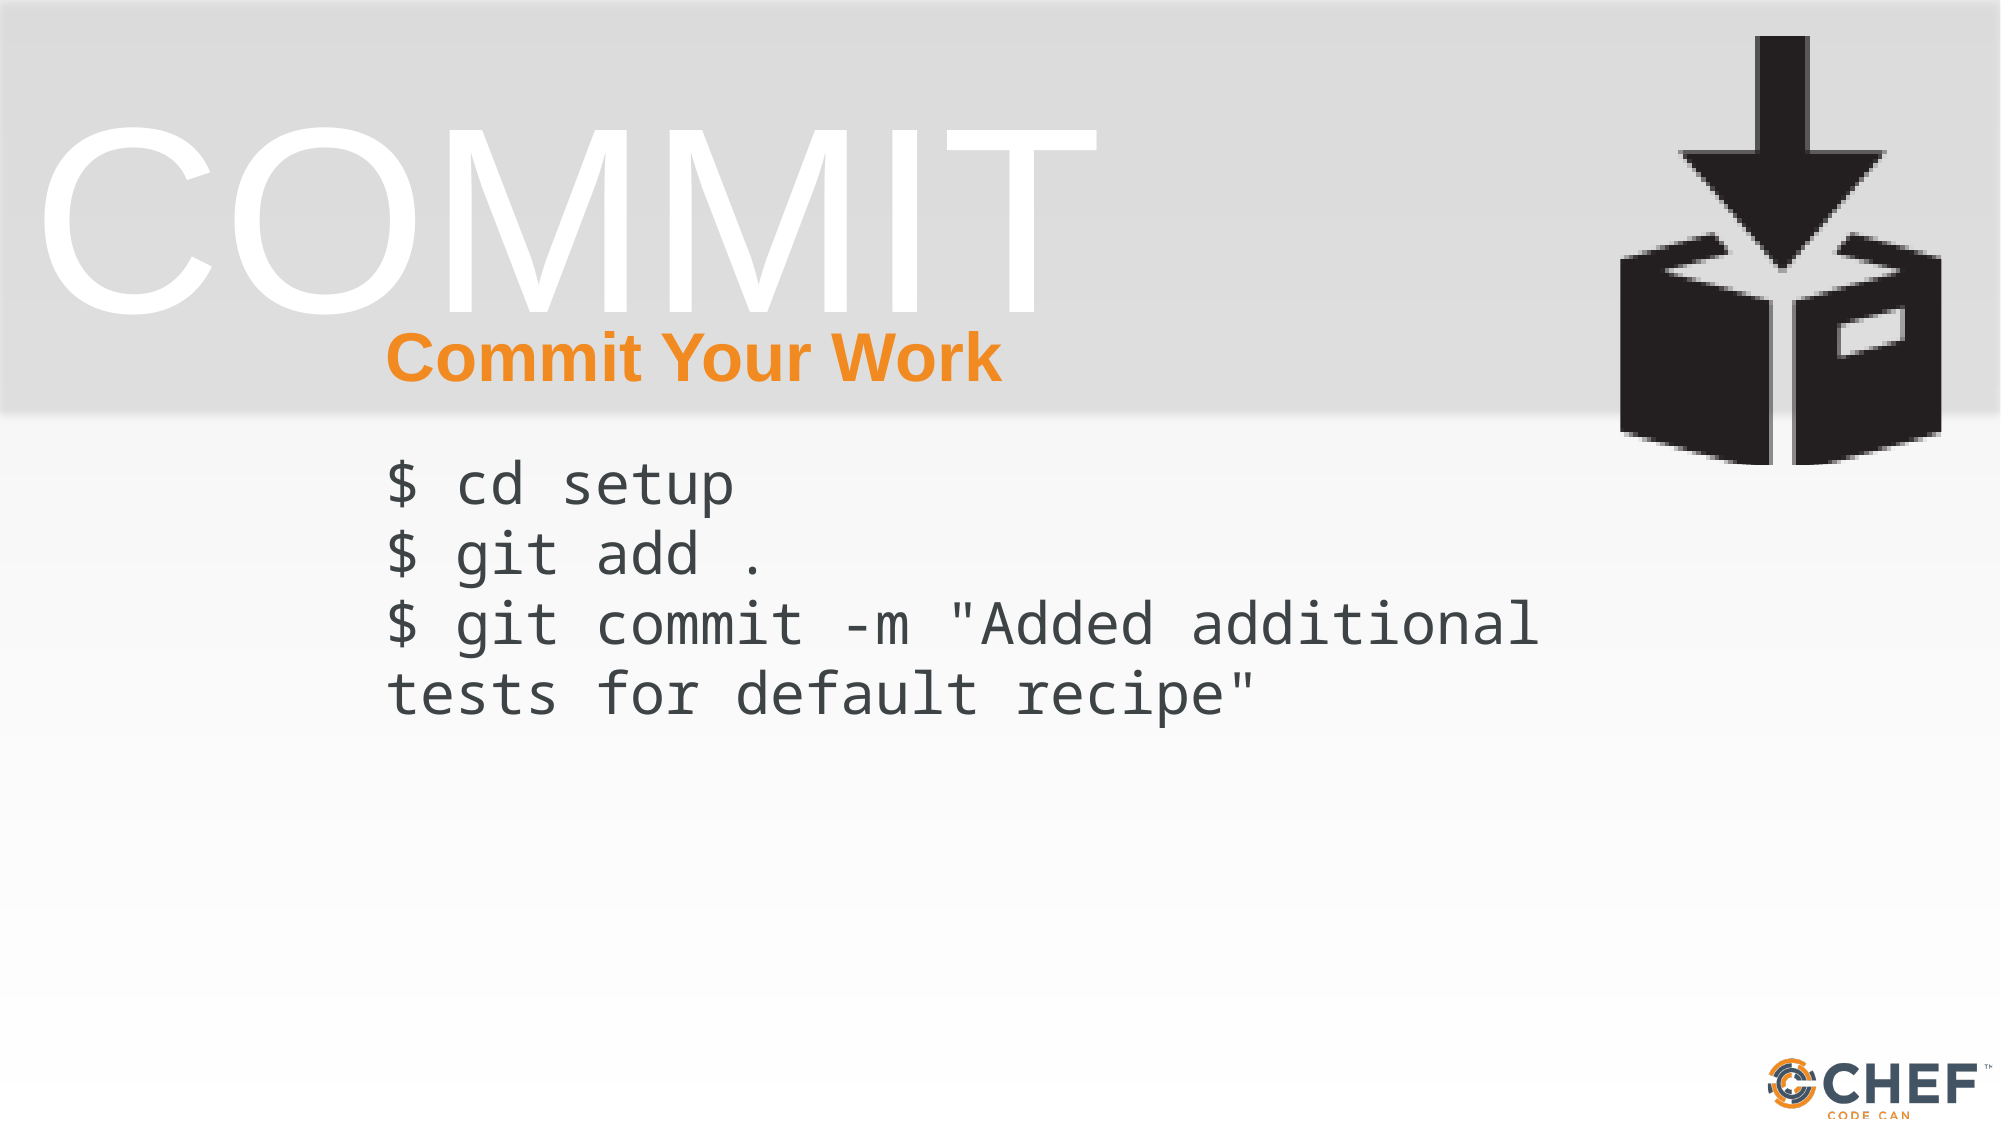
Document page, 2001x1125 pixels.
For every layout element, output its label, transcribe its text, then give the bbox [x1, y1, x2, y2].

title Commit Your Work [370, 307, 1721, 412]
subtitle $ cd setup $ git add . $ git commit -m "Added additional tests for default recipe" [370, 431, 1721, 844]
